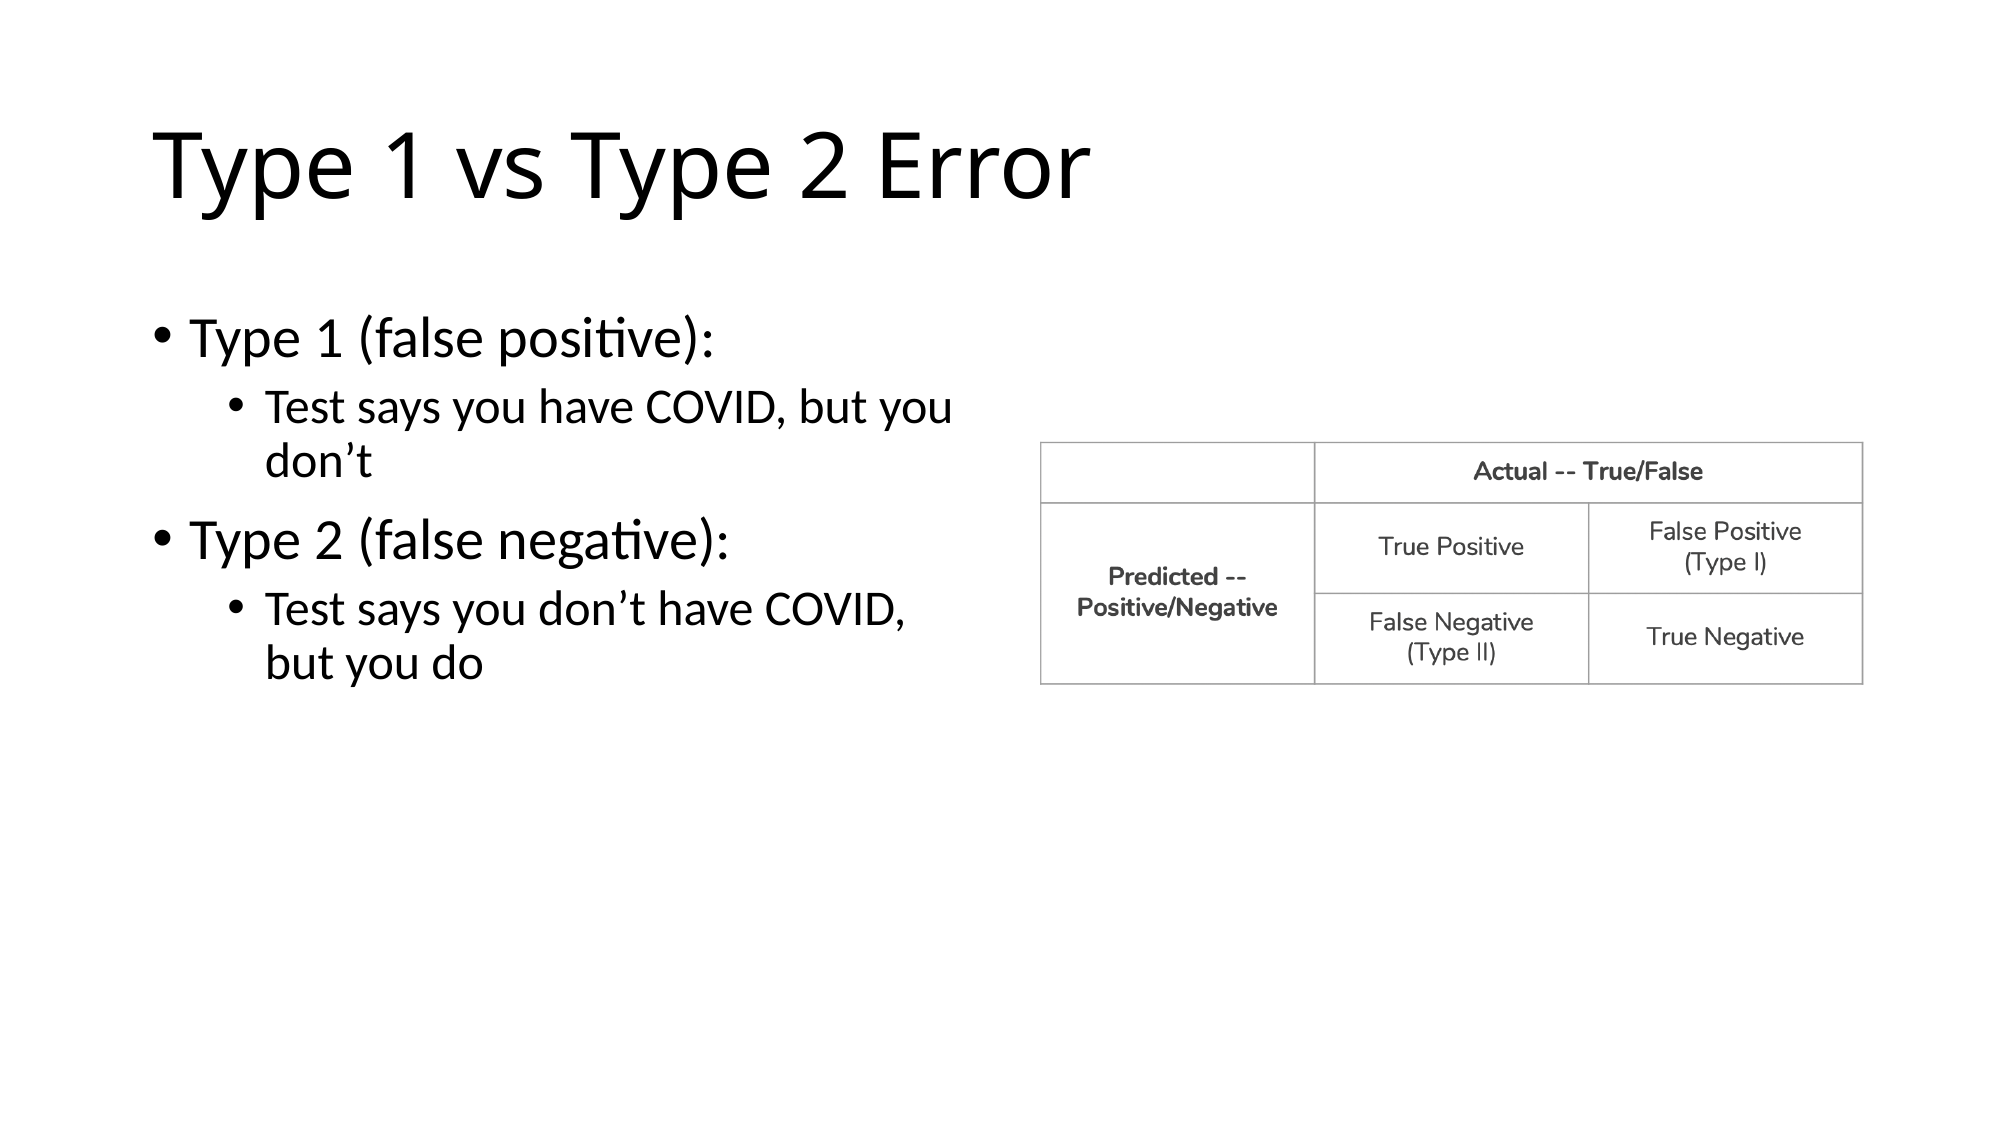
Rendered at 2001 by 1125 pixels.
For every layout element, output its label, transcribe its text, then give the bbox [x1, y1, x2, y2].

list Type 1 (false positive): Test says you have COVID, but you don’t Type 2 (false negative): Test says you don’t have COVID, but you do [137, 299, 988, 1014]
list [1026, 427, 1883, 698]
title Type 1 vs Type 2 Error [137, 59, 1863, 278]
